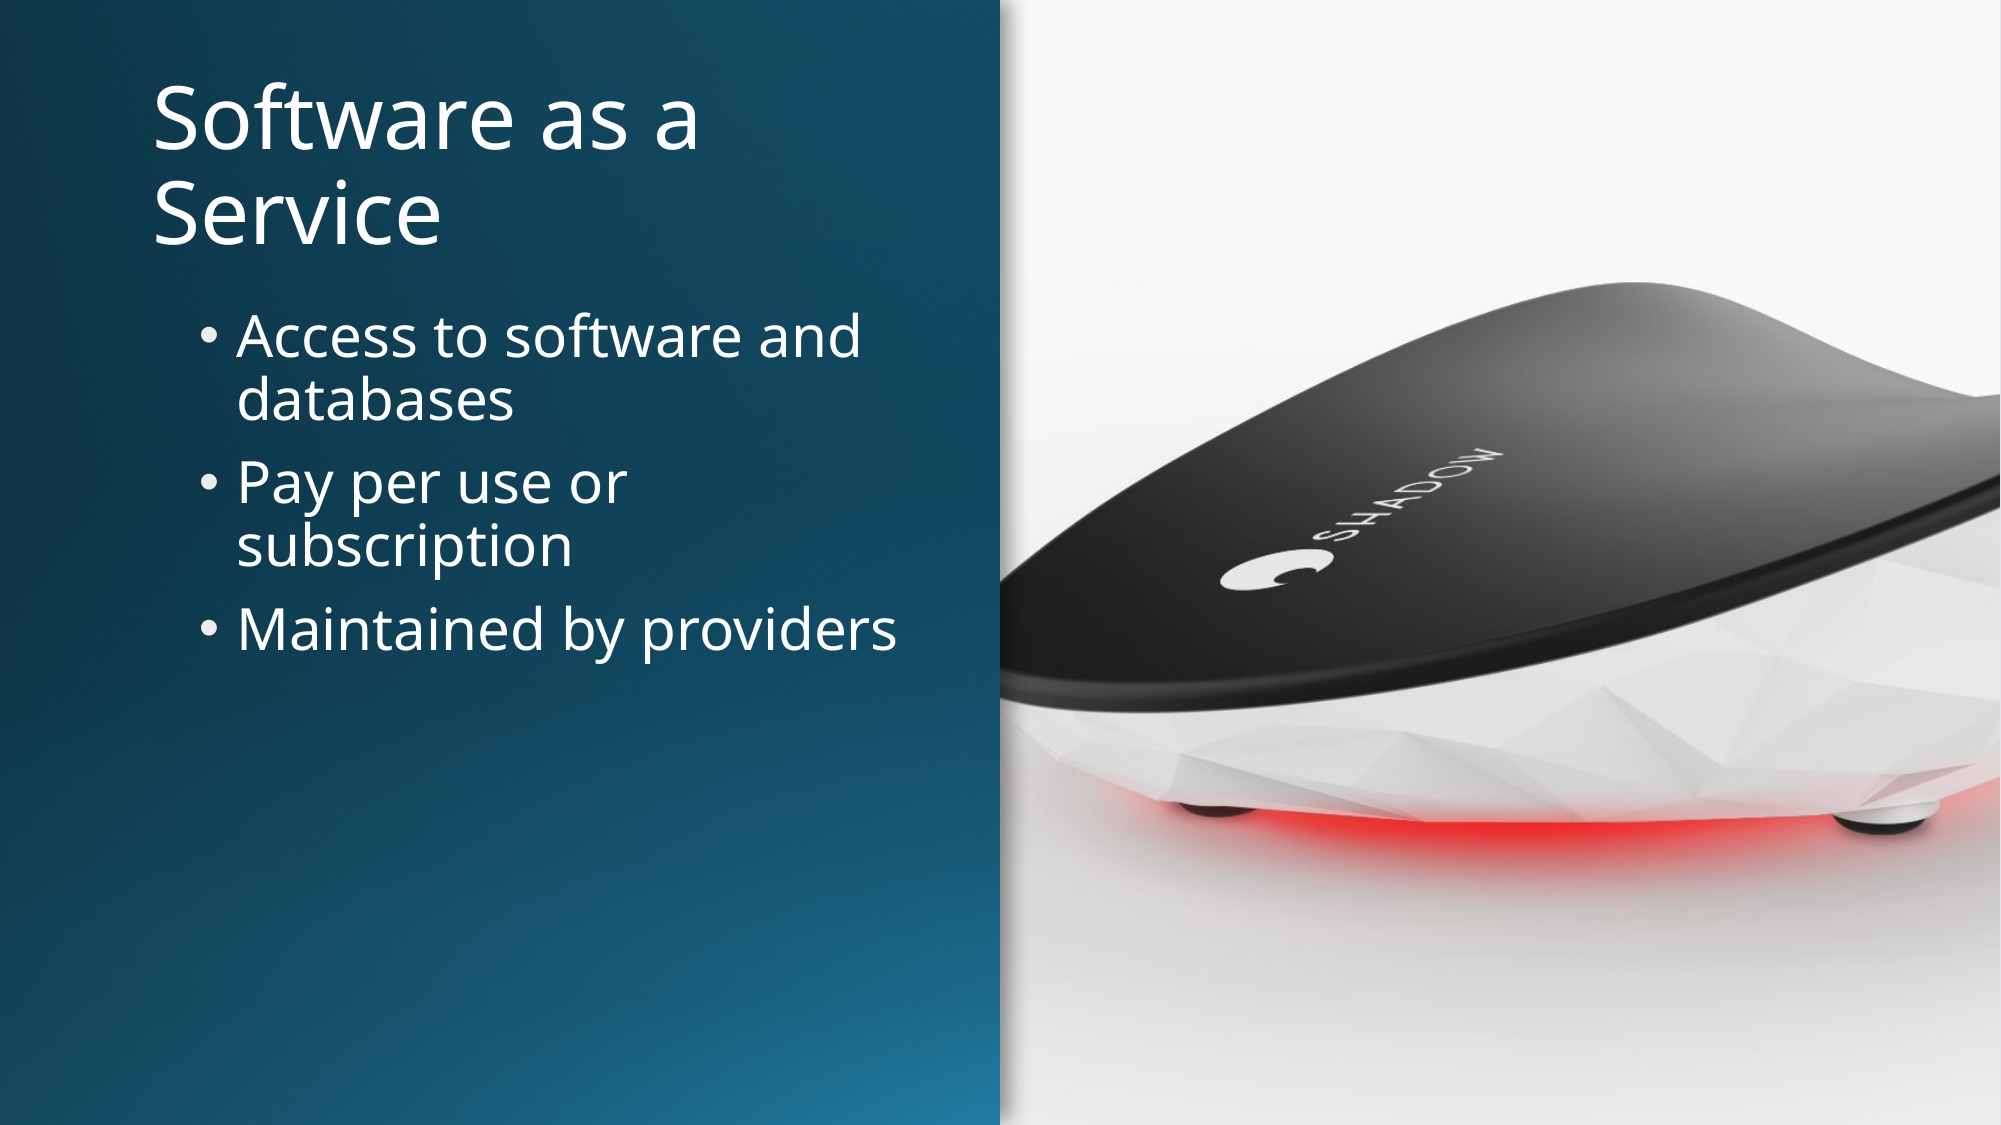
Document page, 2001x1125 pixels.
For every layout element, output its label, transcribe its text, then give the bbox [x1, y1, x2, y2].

picture [999, 0, 2001, 1125]
title Software as a Service [137, 59, 934, 278]
list Access to software and databases Pay per use or subscription Maintained by providers [183, 299, 934, 1014]
text_box [0, 0, 999, 1125]
